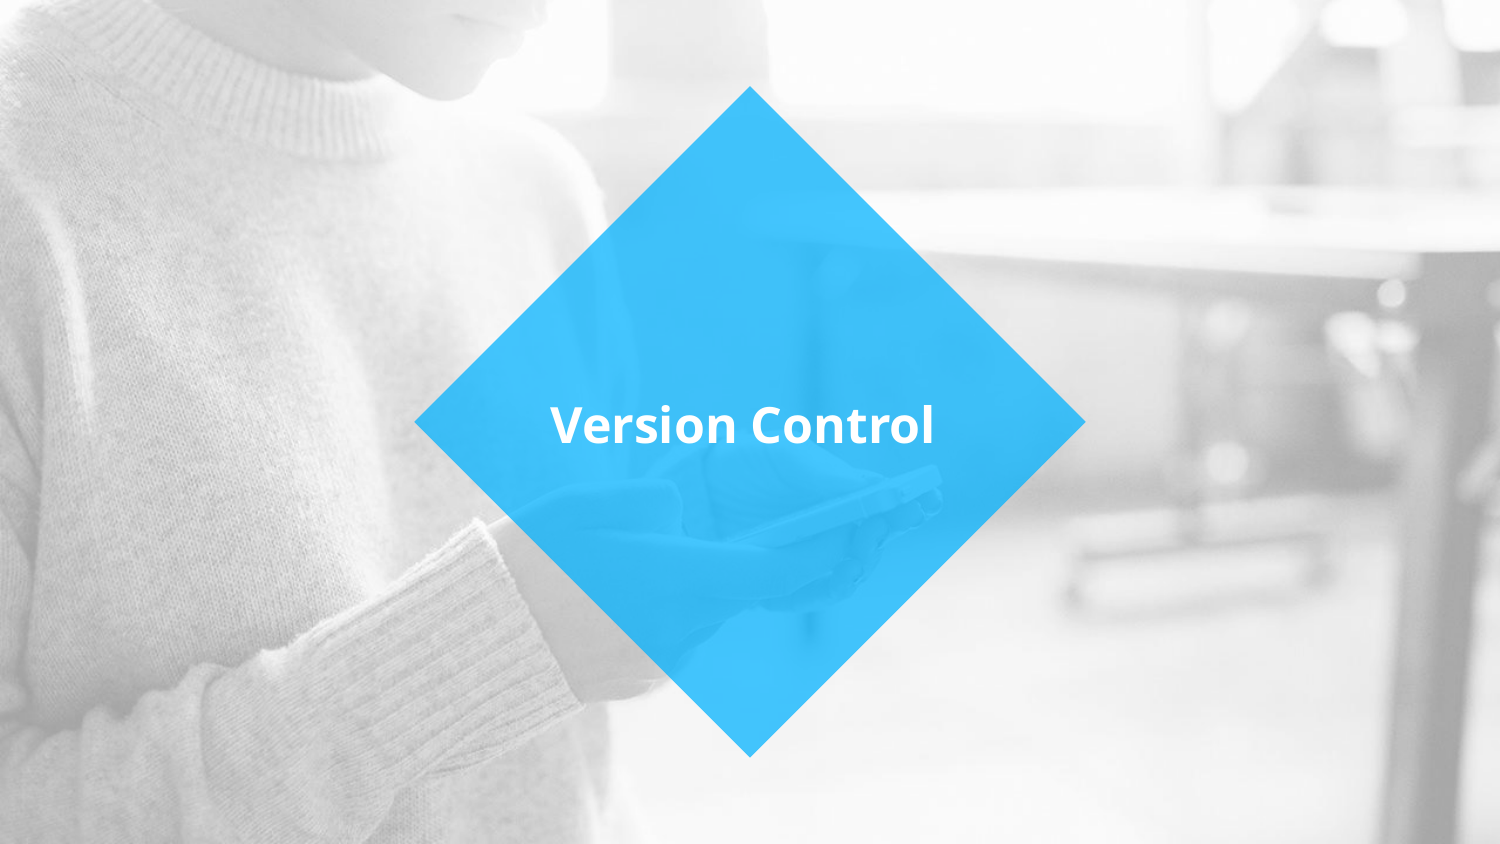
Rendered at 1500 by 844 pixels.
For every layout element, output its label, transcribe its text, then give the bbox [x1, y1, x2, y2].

picture [555, 86, 945, 281]
picture [414, 336, 1086, 758]
title Version Control [500, 281, 1000, 469]
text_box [0, 0, 1500, 844]
